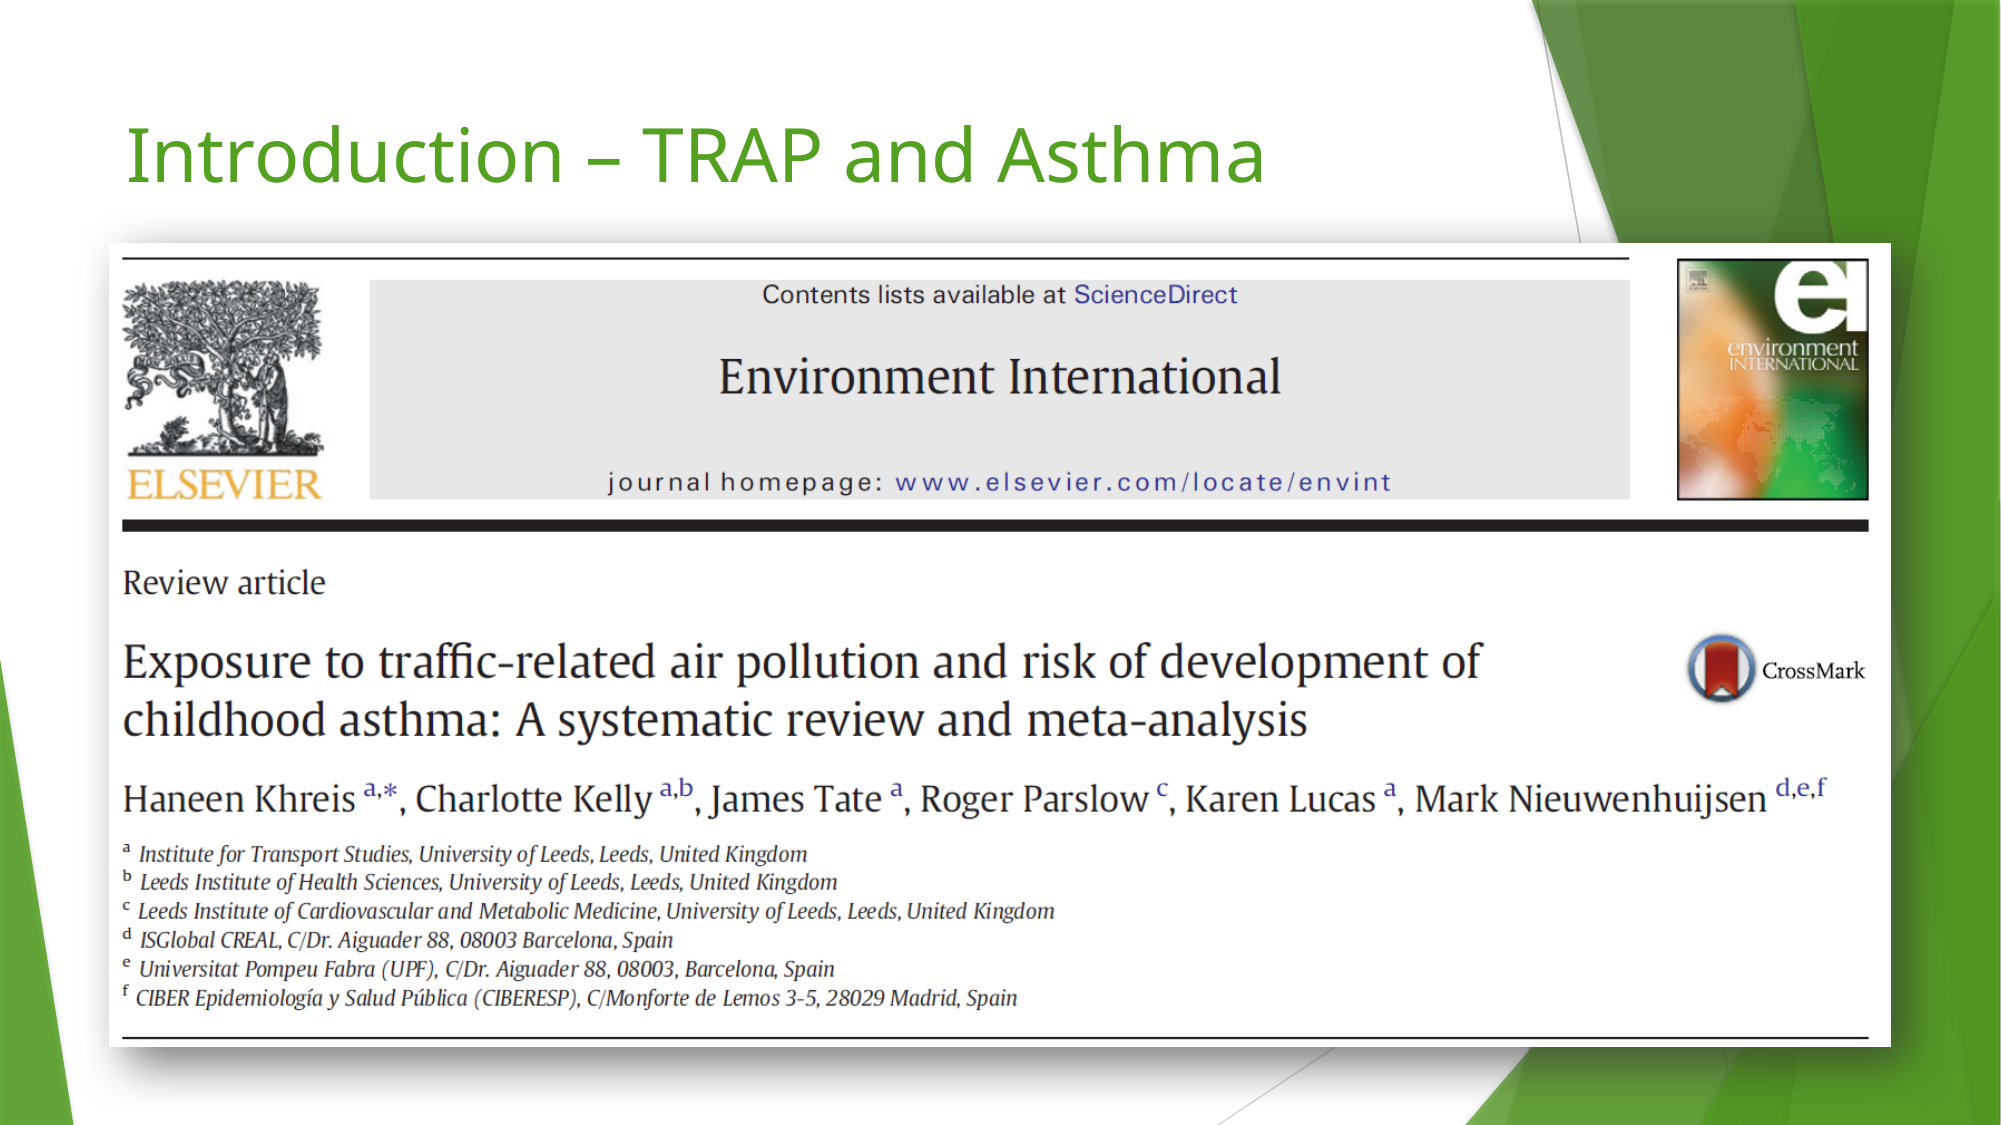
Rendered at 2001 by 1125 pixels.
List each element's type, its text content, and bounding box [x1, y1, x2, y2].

title Introduction – TRAP and Asthma [111, 99, 1522, 239]
table_header Attributable number of cases and percentage of all cases [111, 231, 1522, 243]
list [108, 243, 1892, 1048]
